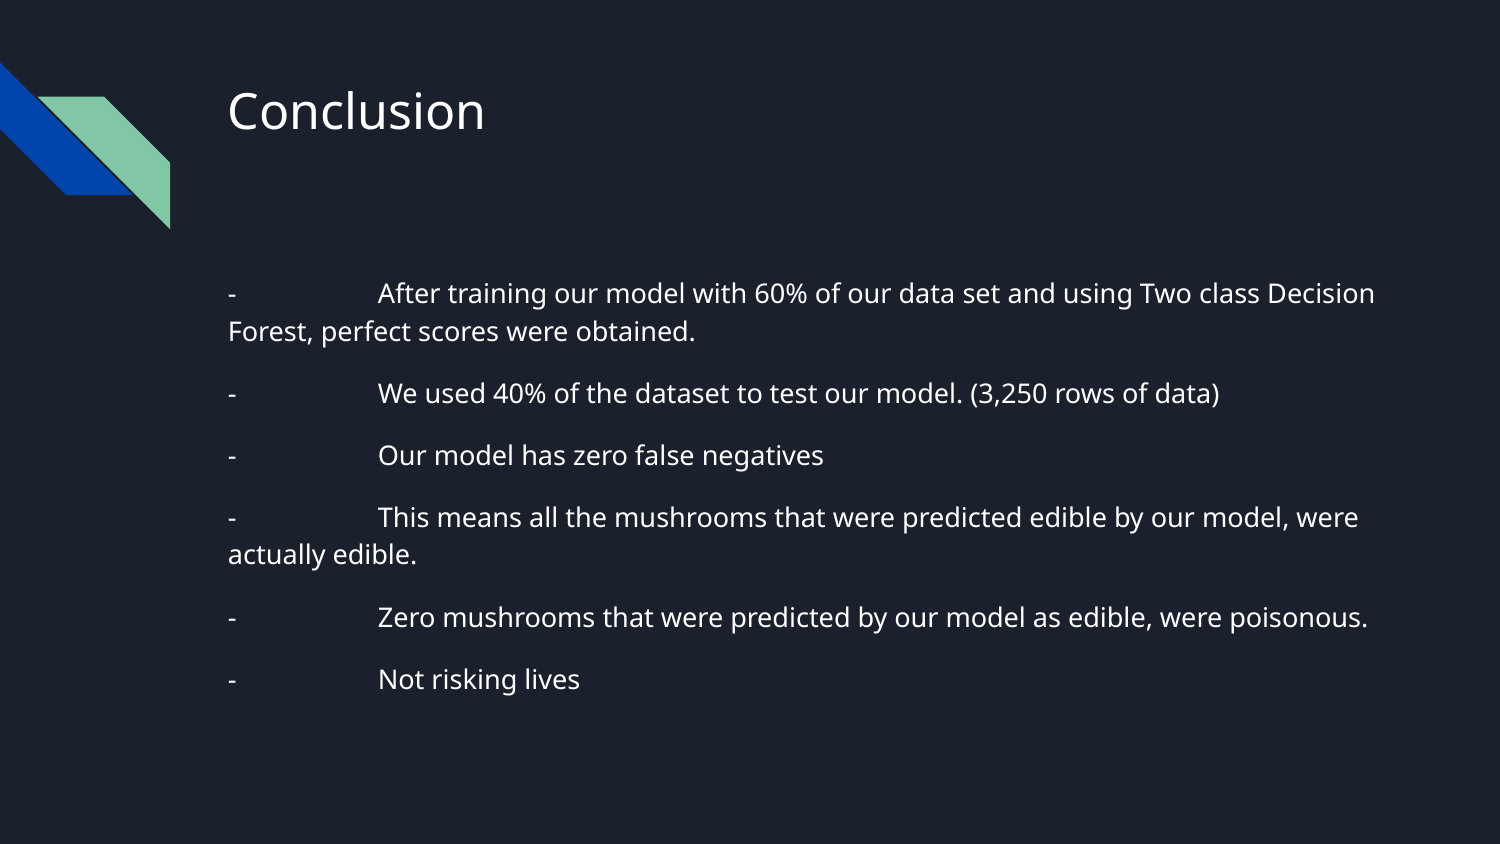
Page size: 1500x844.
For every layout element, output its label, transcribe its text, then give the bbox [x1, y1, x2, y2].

list - After training our model with 60% of our data set and using Two class Decision Forest, perfect scores were obtained. - We used 40% of the dataset to test our model. (3,250 rows of data) - Our model has zero false negatives - This means all the mushrooms that were predicted edible by our model, were actually edible. - Zero mushrooms that were predicted by our model as edible, were poisonous. - Not risking lives [212, 257, 1439, 735]
title Conclusion [212, 64, 1368, 215]
